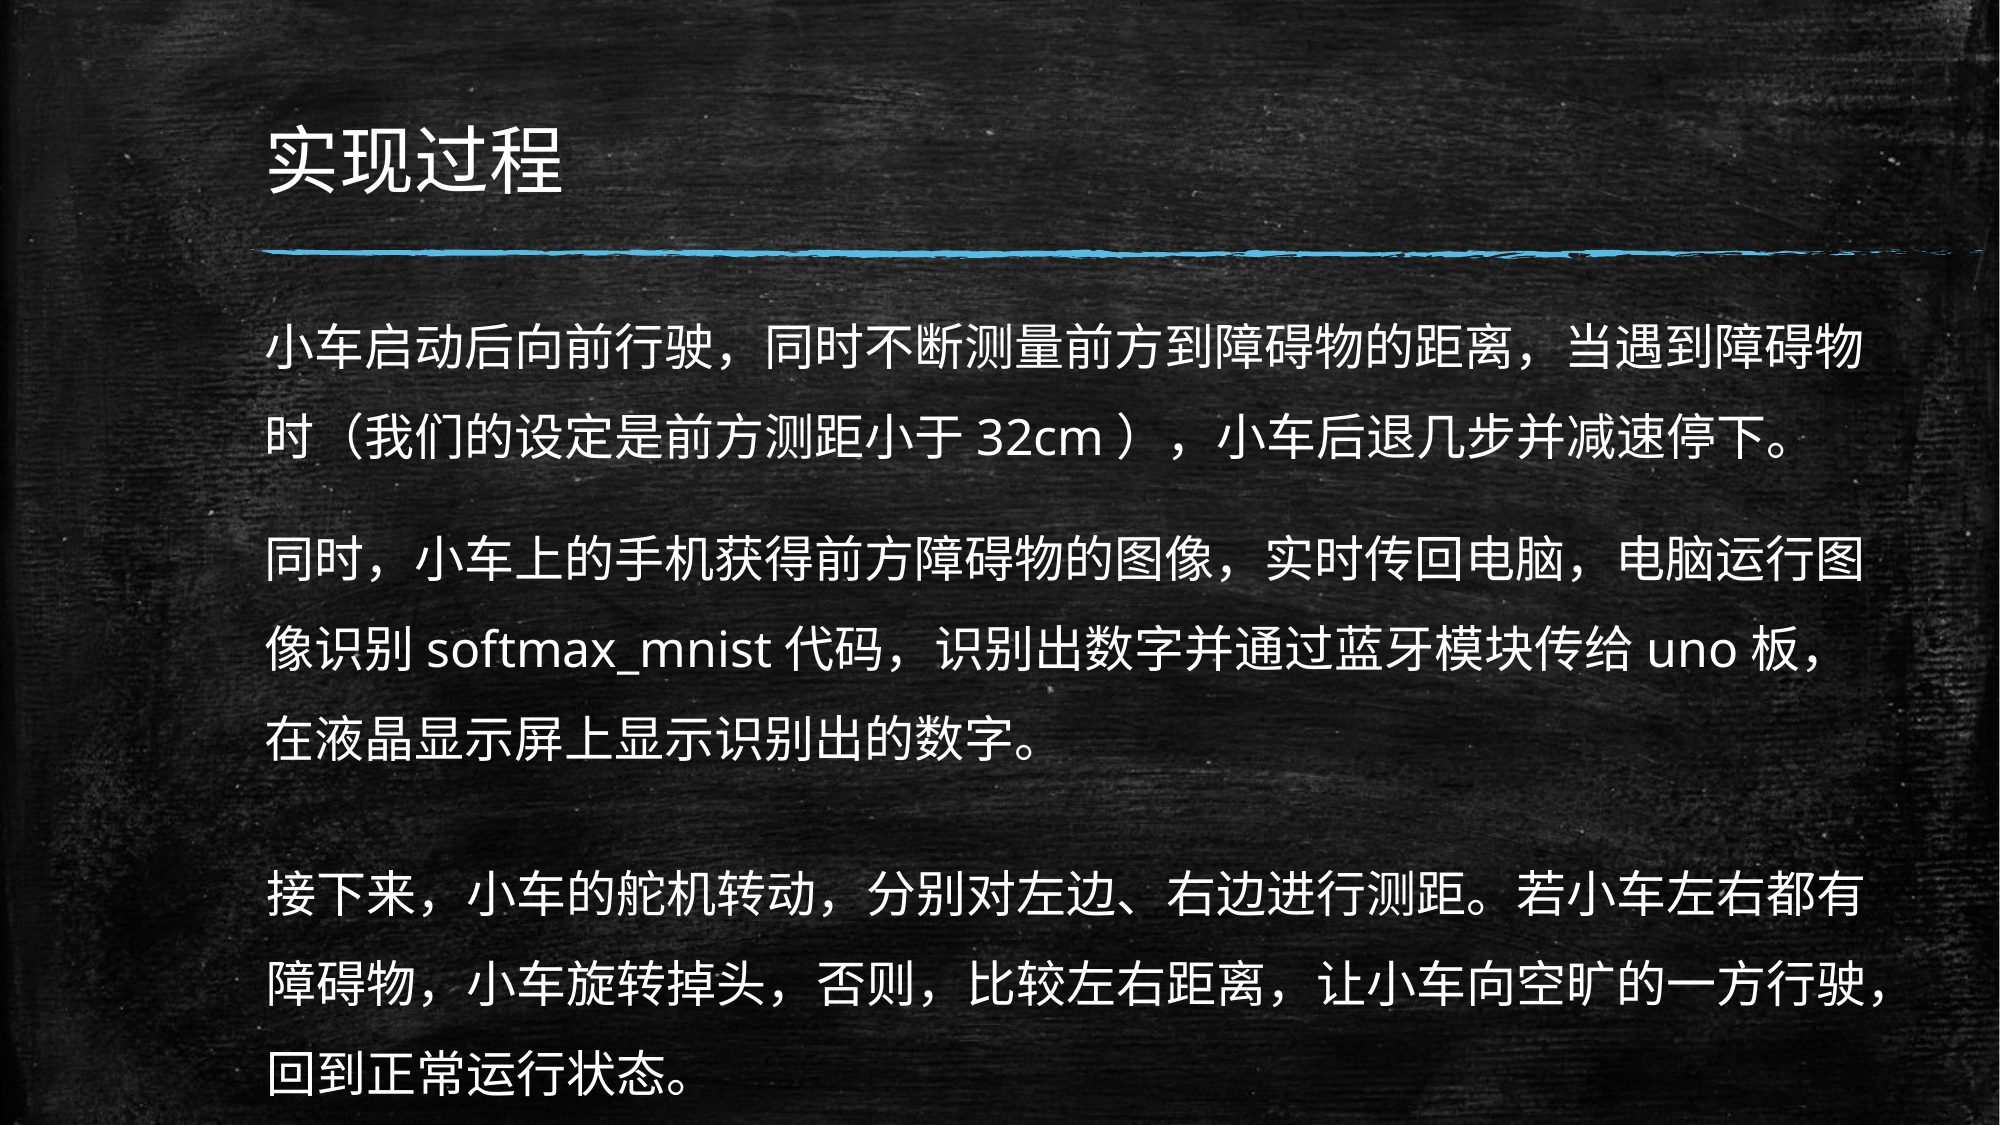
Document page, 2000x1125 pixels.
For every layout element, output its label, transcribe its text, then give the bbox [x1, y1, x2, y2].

text_box 同时，小车上的手机获得前方障碍物的图像，实时传回电脑，电脑运行图像识别softmax_mnist代码，识别出数字并通过蓝牙模块传给uno板，在液晶显示屏上显示识别出的数字。 [249, 537, 1886, 728]
title 实现过程 [249, 45, 1750, 213]
list 小车启动后向前行驶，同时不断测量前方到障碍物的距离，当遇到障碍物时（我们的设定是前方测距小于32cm），小车后退几步并减速停下。 [249, 312, 1886, 438]
text_box 接下来，小车的舵机转动，分别对左边、右边进行测距。若小车左右都有障碍物，小车旋转掉头，否则，比较左右距离，让小车向空旷的一方行驶，回到正常运行状态。 [251, 905, 1905, 1031]
